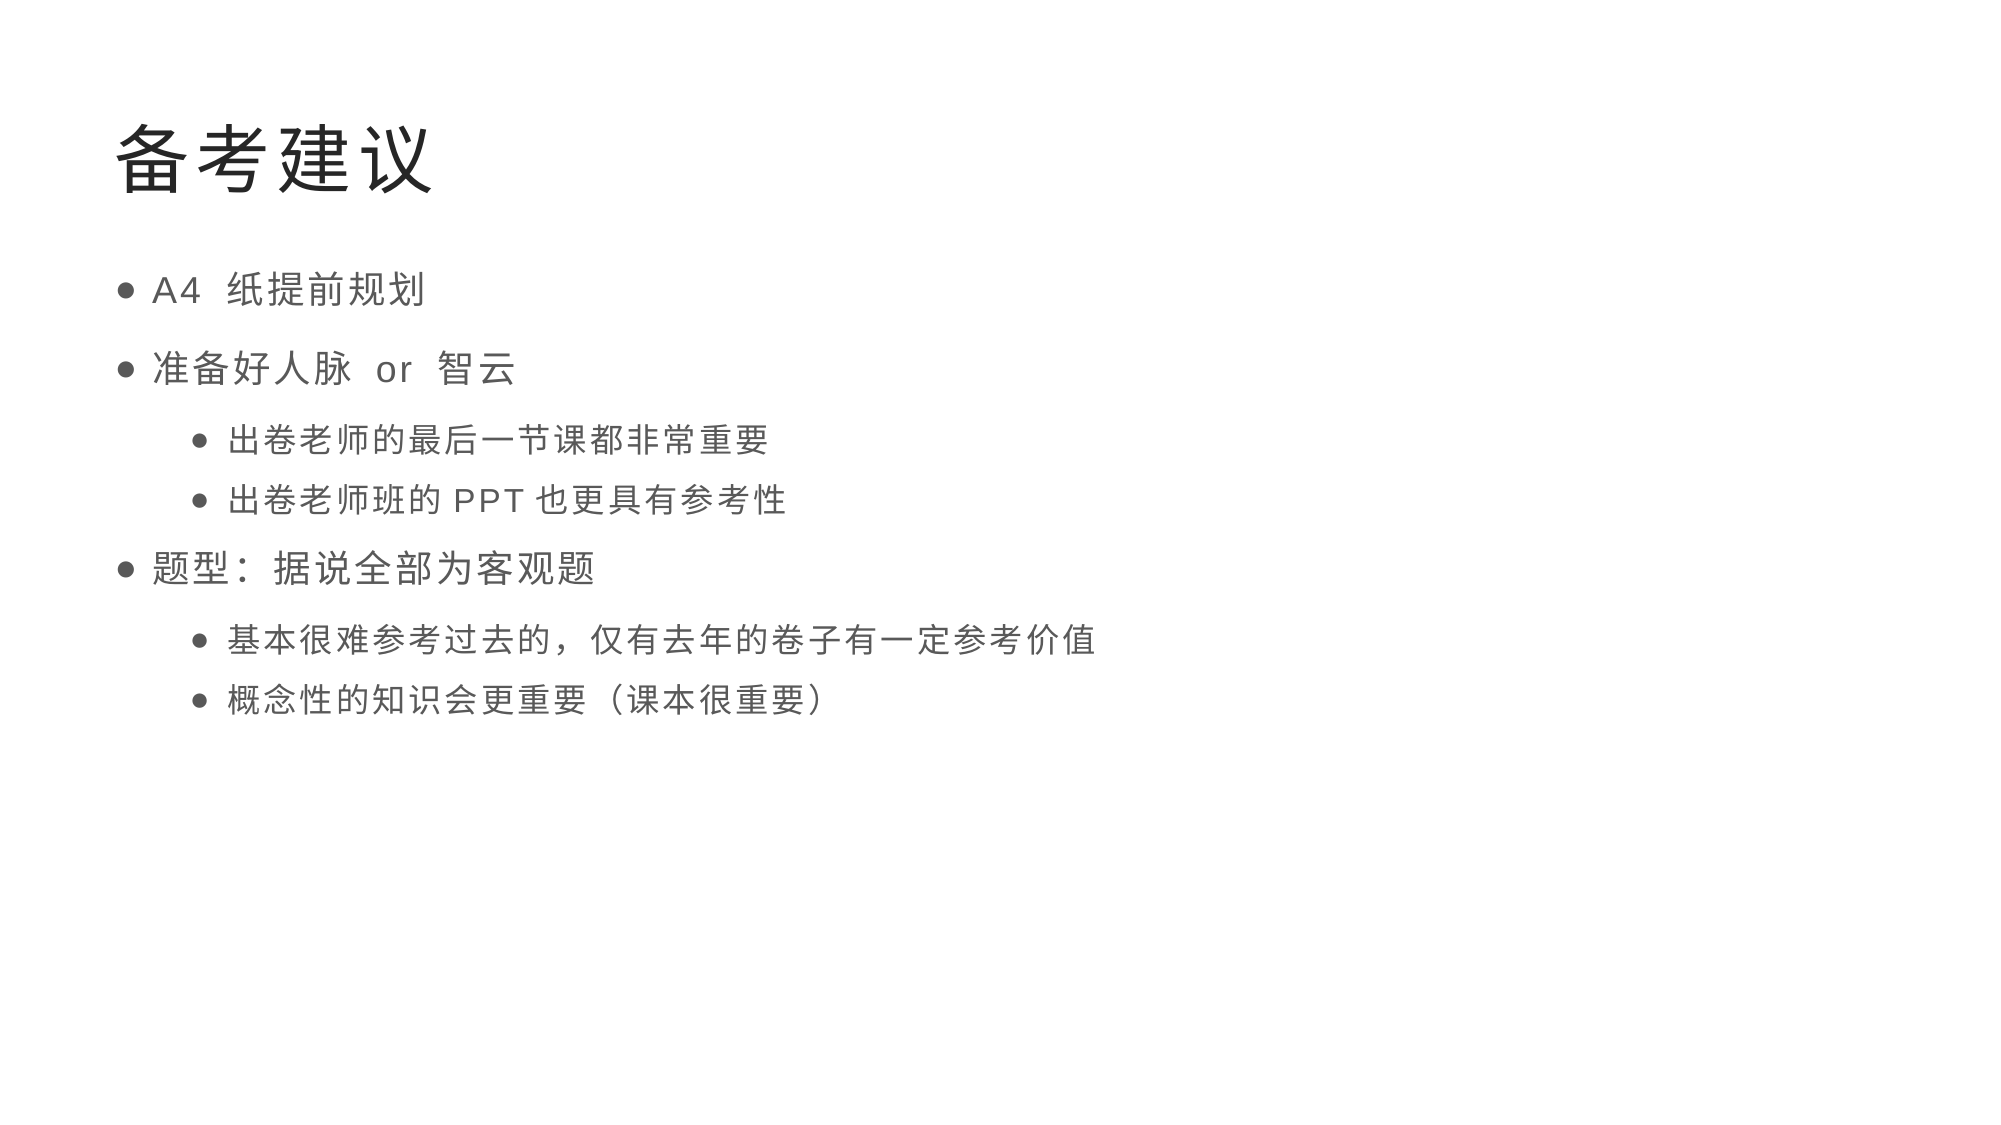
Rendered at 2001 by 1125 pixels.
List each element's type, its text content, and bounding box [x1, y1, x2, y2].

title 备考建议 [99, 99, 1900, 216]
list A4 纸提前规划 准备好人脉 or 智云 出卷老师的最后一节课都非常重要 出卷老师班的PPT也更具有参考性 题型：据说全部为客观题 基本很难参考过去的，仅有去年的卷子有一定参考价值 概念性的知识会更重要（课本很重要） [99, 244, 1900, 1026]
